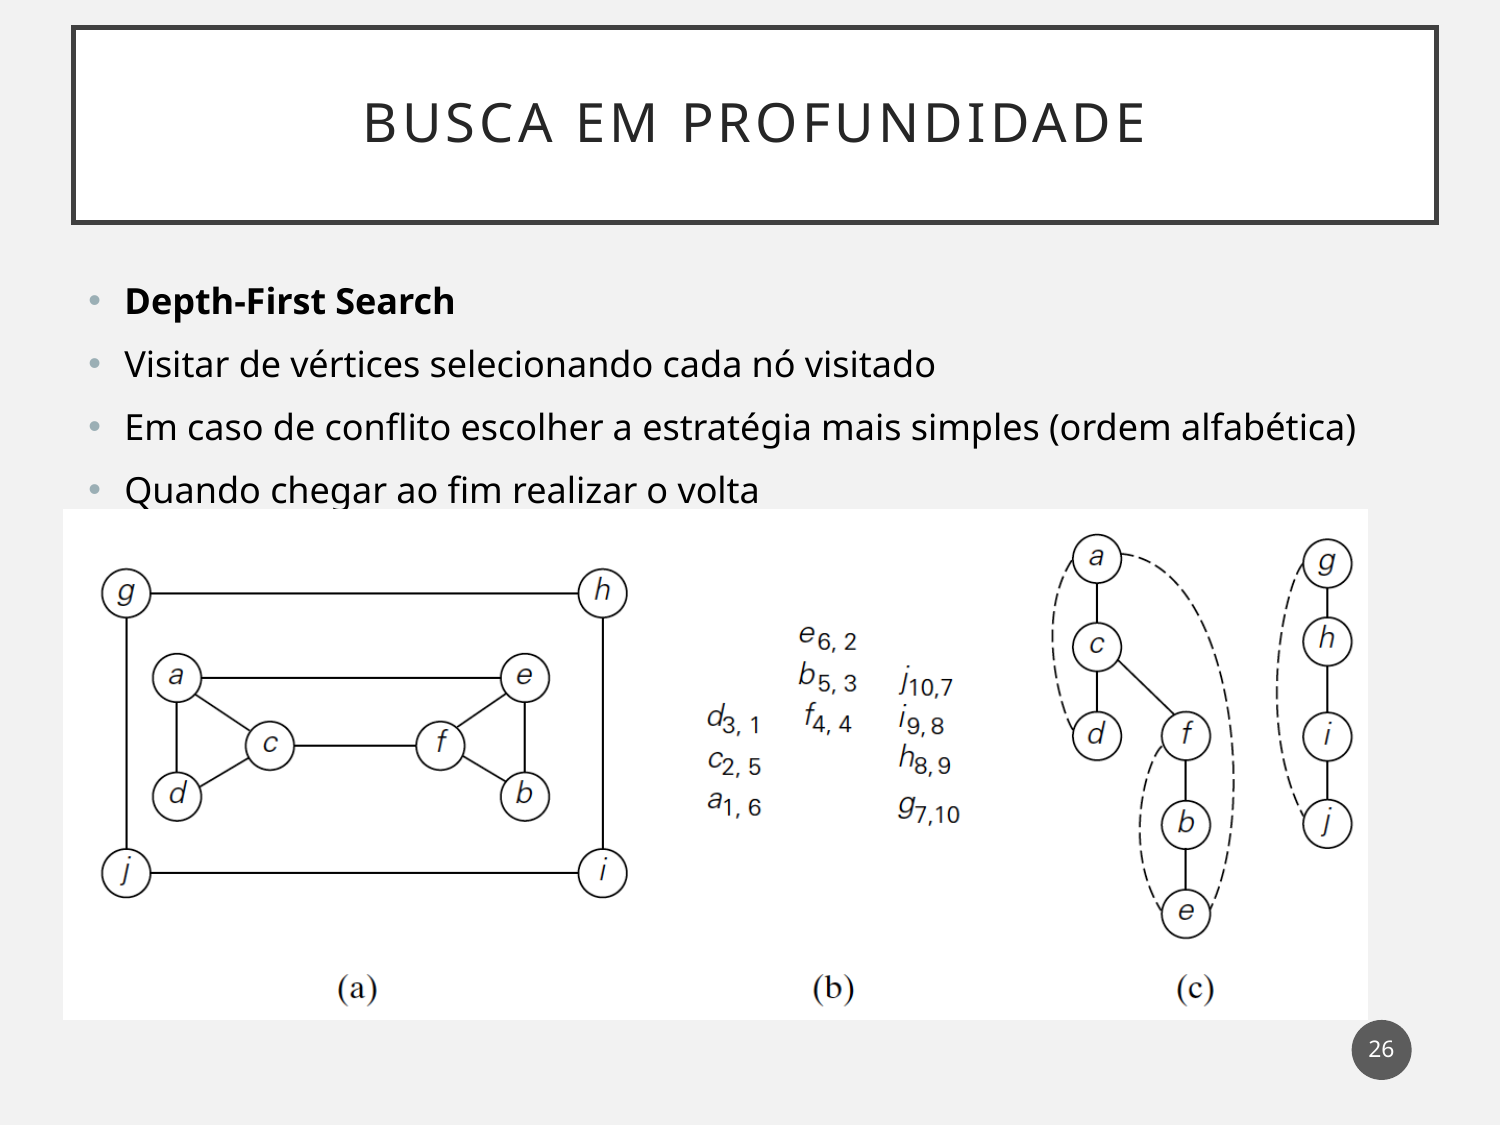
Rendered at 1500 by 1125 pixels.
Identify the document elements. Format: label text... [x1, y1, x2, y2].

list Depth-First Search Visitar de vértices selecionando cada nó visitado Em caso de conflito escolher a estratégia mais simples (ordem alfabética) Quando chegar ao fim realizar o volta [73, 270, 1437, 519]
slide_number 26 [1351, 1019, 1412, 1080]
picture [63, 509, 1368, 1020]
title Busca em profundidade [71, 25, 1439, 225]
